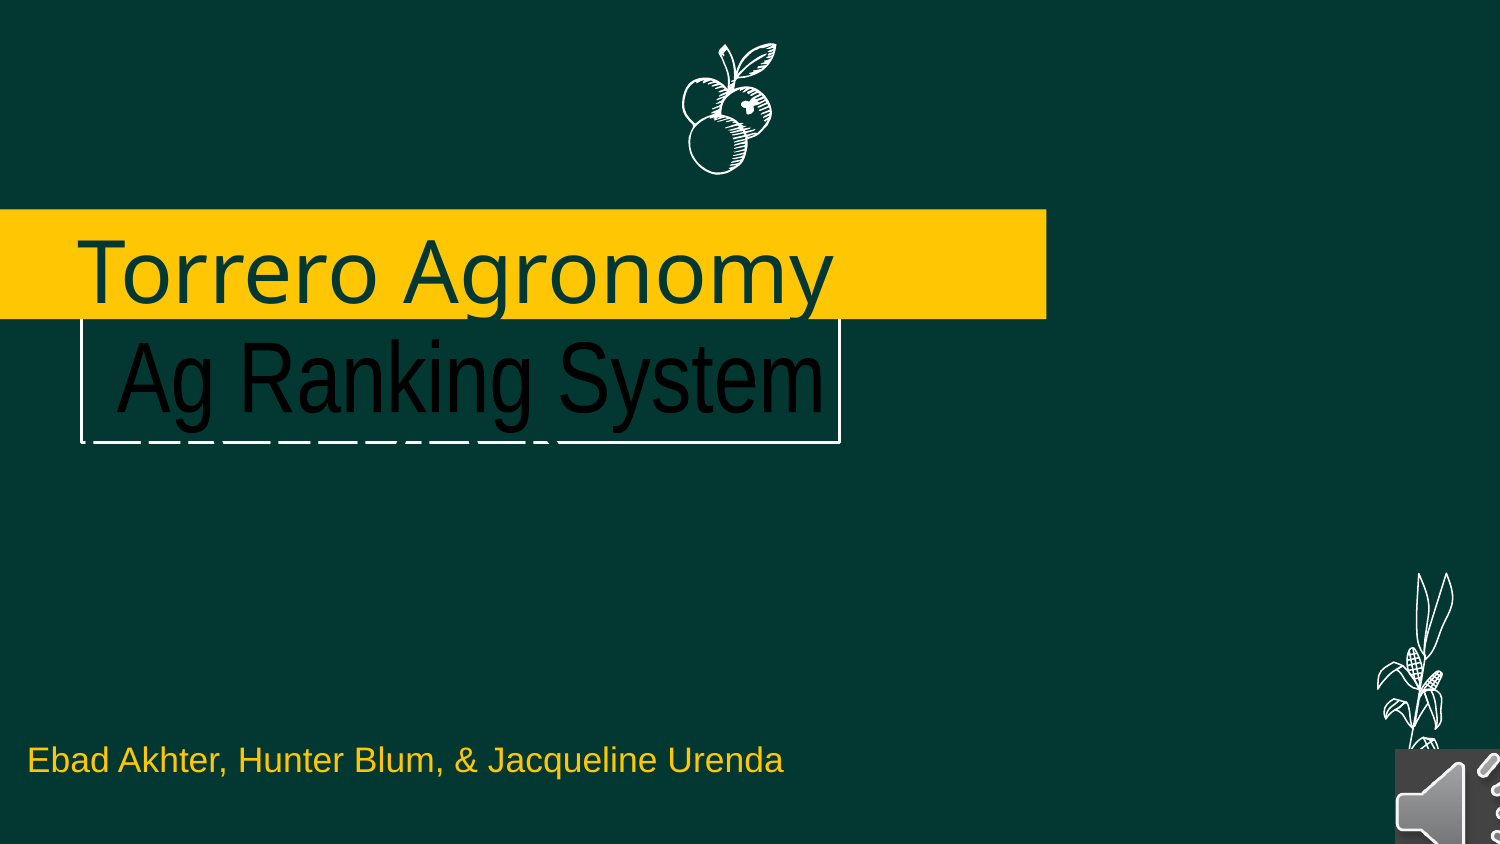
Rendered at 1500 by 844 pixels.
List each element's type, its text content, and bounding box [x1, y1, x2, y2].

picture [1394, 748, 1500, 844]
title Torrero Agronomy PITCH DECK [62, 227, 1008, 494]
text_box [0, 209, 1047, 320]
subtitle Ebad Akhter, Hunter Blum, & Jacqueline Urenda [11, 722, 909, 816]
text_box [1376, 569, 1454, 811]
